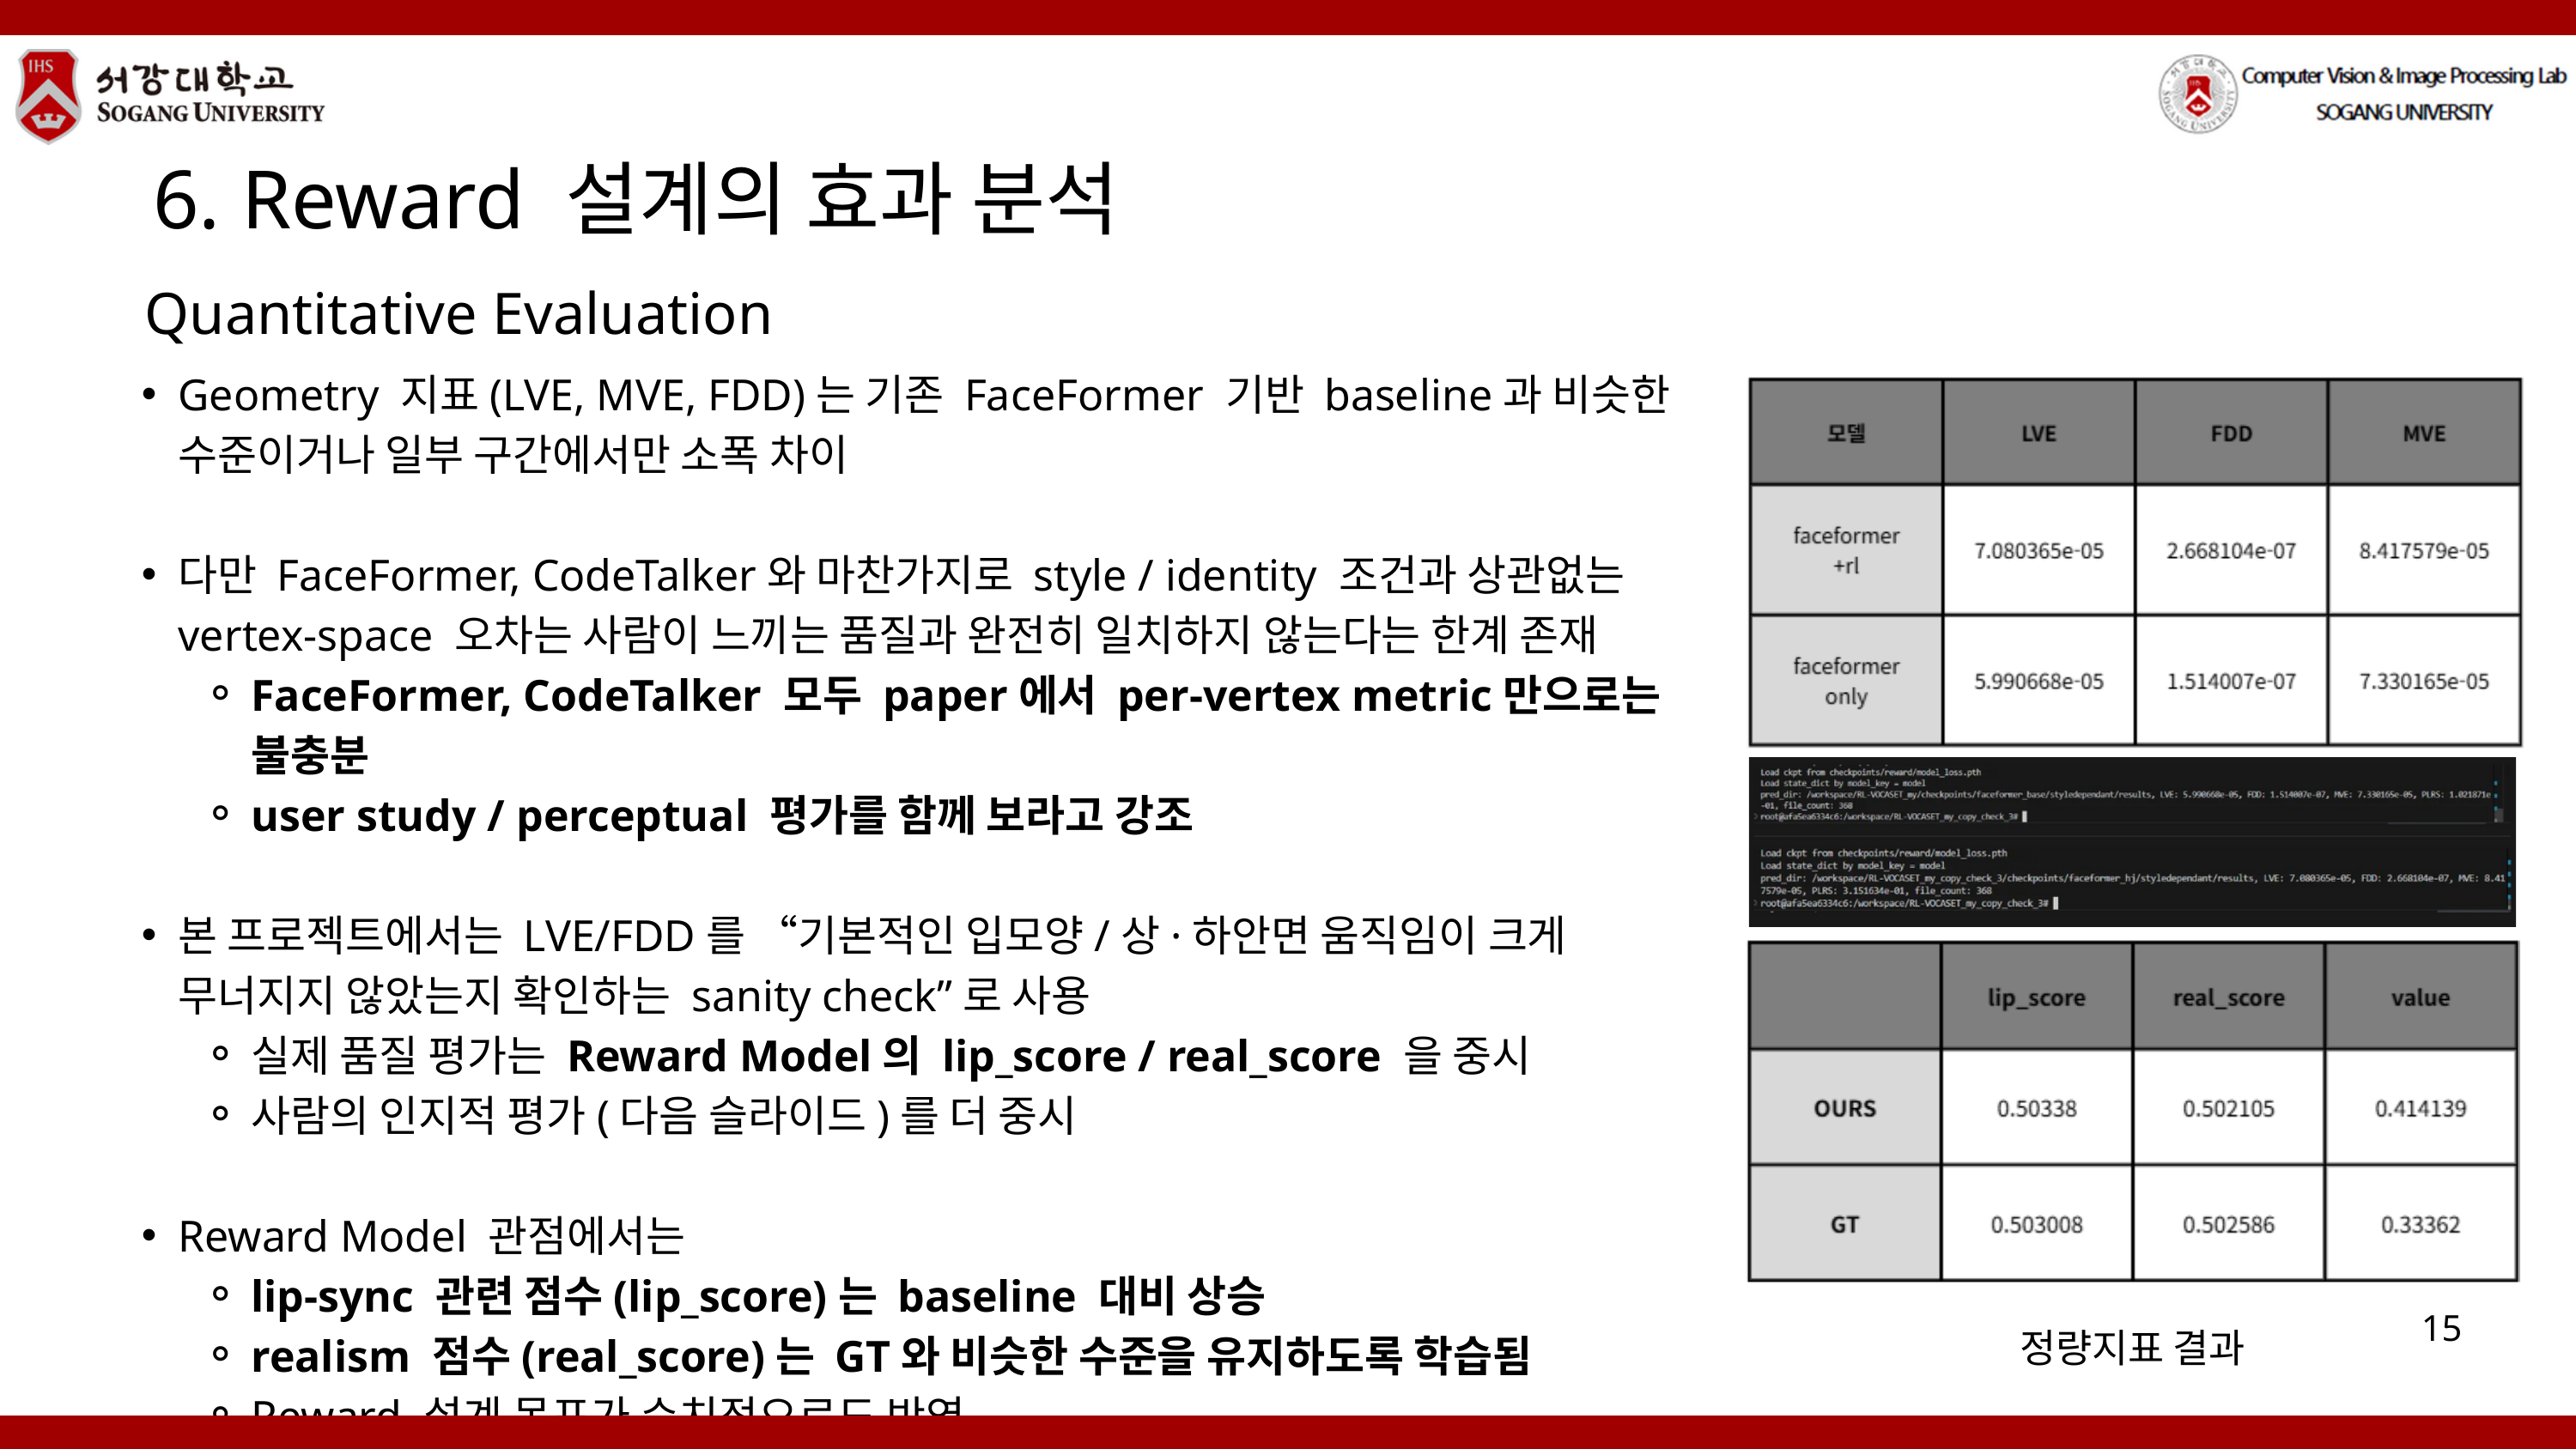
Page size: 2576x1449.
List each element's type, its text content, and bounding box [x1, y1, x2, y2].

text_box [1745, 934, 2520, 1284]
text_box 6. Reward 설계의 효과 분석 [84, 132, 1590, 246]
text_box [15, 49, 325, 145]
text_box Quantitative Evaluation [144, 265, 1915, 346]
text_box 정량지표 결과 [1937, 1315, 2328, 1371]
text_box [2136, 45, 2576, 147]
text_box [1728, 361, 2530, 928]
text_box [0, 0, 2576, 36]
text_box 15 [2421, 1298, 2463, 1349]
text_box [0, 1415, 2576, 1449]
text_box Geometry 지표(LVE, MVE, FDD)는 기존 FaceFormer 기반 baseline과 비슷한 수준이거나 일부 구간에서만 소폭 차이 다만 FaceFormer, CodeTalker와 마찬가지로 style / identity 조건과 상관없는 vertex-space 오차는 사람이 느끼는 품질과 완전히 일치하지 않는다는 한계 존재 FaceFormer, CodeTalker 모두 paper에서 per-vertex metric만으로는 불충분 user study / perceptual 평가를 함께 보라고 강조 본 프로젝트에서는 LVE/FDD를 “기본적인 입모양/상·하안면 움직임이 크게 무너지지 않았는지 확인하는 sanity check”로 사용 실제 품질 평가는 Reward Model의 lip_score / real_score 을 중시 사람의 인지적 평가(다음 슬라이드)를 더 중시 Reward Model 관점에서는 lip-sync 관련 점수(lip_score)는 baseline 대비 상승 realism 점수(real_score)는 GT와 비슷한 수준을 유지하도록 학습됨 Reward 설계 목표가 수치적으로도 반영 [105, 359, 1732, 1415]
